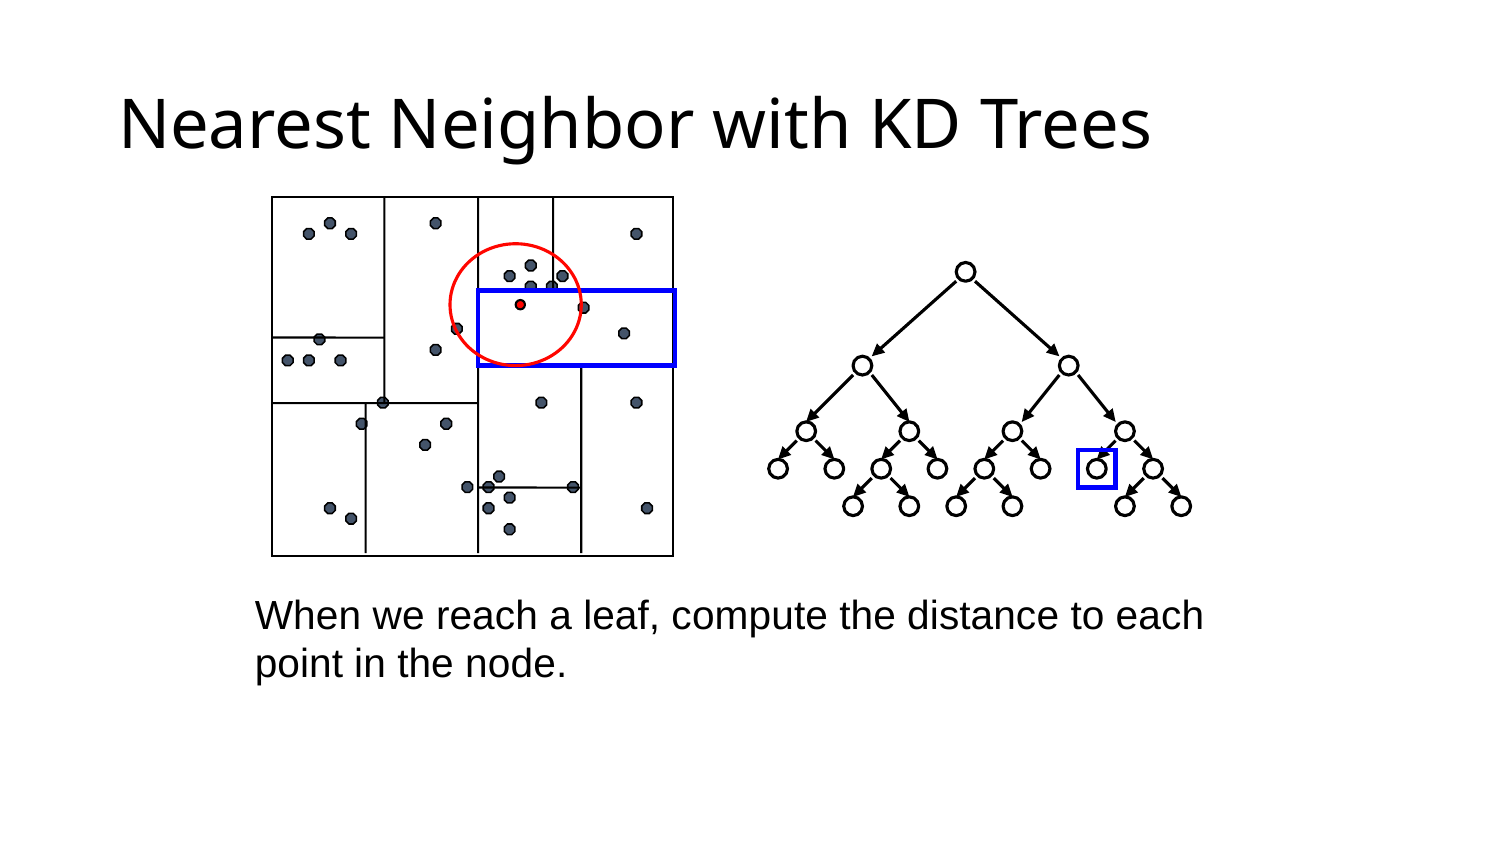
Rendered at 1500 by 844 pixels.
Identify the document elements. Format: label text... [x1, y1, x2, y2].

text_box [1078, 374, 1116, 422]
text_box [928, 459, 947, 479]
text_box [1115, 421, 1135, 441]
text_box [796, 421, 816, 441]
text_box [1003, 496, 1022, 516]
text_box [956, 262, 976, 282]
text_box [871, 374, 910, 422]
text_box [271, 196, 674, 556]
text_box [1099, 440, 1116, 450]
text_box [1021, 374, 1060, 422]
text_box [853, 478, 872, 497]
text_box [1059, 356, 1079, 376]
text_box [1031, 459, 1051, 479]
text_box [1171, 497, 1191, 516]
text_box [768, 459, 788, 479]
text_box [899, 497, 919, 516]
text_box [1143, 459, 1163, 479]
text_box [1162, 478, 1182, 497]
text_box [918, 440, 938, 460]
text_box [815, 440, 835, 460]
text_box [824, 459, 844, 479]
text_box [993, 478, 1013, 497]
text_box [871, 281, 957, 357]
text_box [1021, 440, 1041, 460]
text_box [946, 496, 966, 516]
text_box [843, 496, 863, 516]
text_box [806, 374, 854, 422]
text_box [974, 281, 1060, 357]
text_box [881, 440, 901, 460]
text_box [899, 422, 919, 441]
text_box [778, 440, 797, 460]
text_box [871, 459, 891, 479]
title Nearest Neighbor with KD Trees [103, 44, 1397, 208]
text_box [853, 356, 872, 376]
text_box [1115, 496, 1135, 516]
text_box [956, 478, 976, 497]
text_box [1078, 450, 1116, 488]
text_box [1125, 478, 1144, 497]
text_box [890, 478, 910, 497]
text_box [974, 459, 994, 479]
text_box [984, 440, 1004, 460]
text_box When we reach a leaf, compute the distance to each point in the node. [240, 581, 1285, 694]
text_box [1134, 440, 1154, 460]
text_box [1003, 421, 1022, 441]
